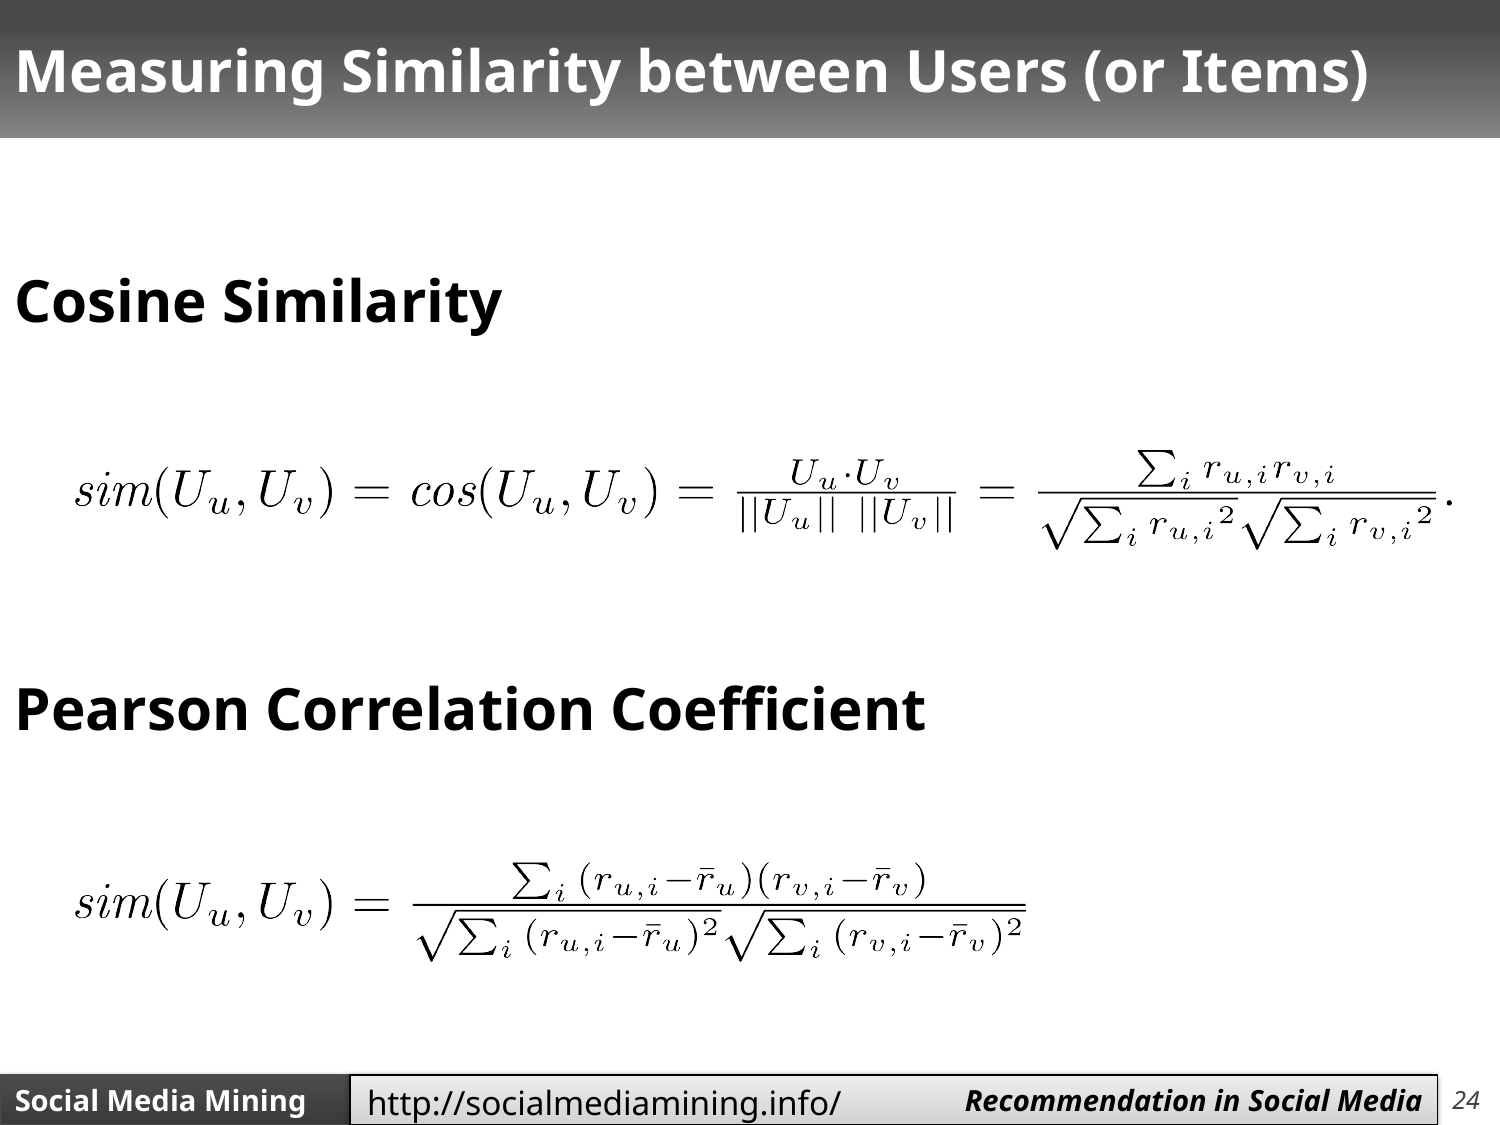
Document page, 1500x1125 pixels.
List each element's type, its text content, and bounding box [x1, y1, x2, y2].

title Measuring Similarity between Users (or Items) [0, 0, 1500, 138]
picture [74, 450, 1452, 550]
picture [74, 862, 1026, 963]
list Cosine Similarity Pearson Correlation Coefficient [0, 174, 1425, 1048]
